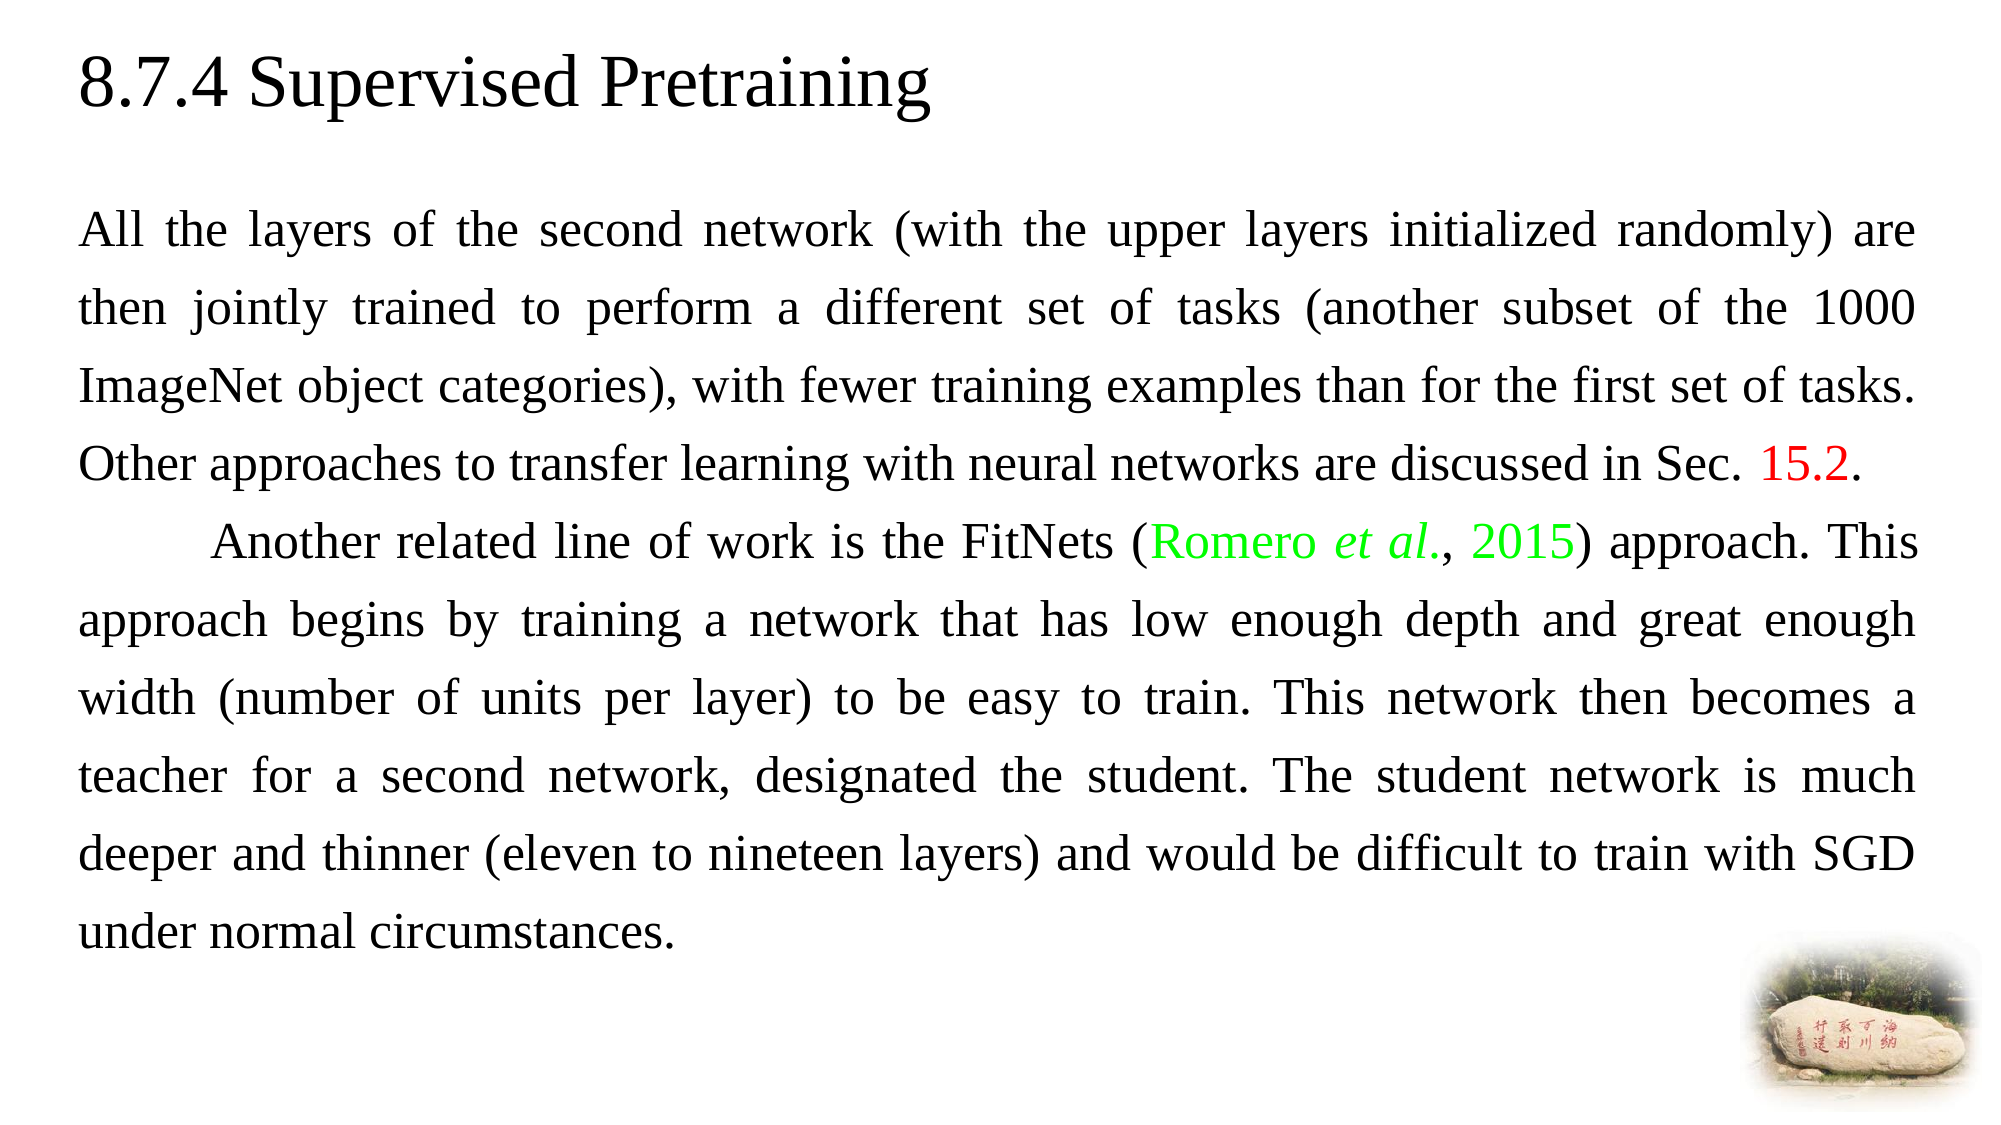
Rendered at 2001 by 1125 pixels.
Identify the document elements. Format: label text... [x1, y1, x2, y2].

title 8.7.4 Supervised Pretraining [63, 21, 1789, 142]
list All the layers of the second network (with the upper layers initialized randomly) are then jointly trained to perform a different set of tasks (another subset of the 1000 ImageNet object categories), with fewer training examples than for the first set of tasks. Other approaches to transfer learning with neural networks are discussed in Sec. 15.2. Another related line of work is the FitNets (Romero et al., 2015) approach. This approach begins by training a network that has low enough depth and great enough width (number of units per layer) to be easy to train. This network then becomes a teacher for a second network, designated the student. The student network is much deeper and thinner (eleven to nineteen layers) and would be difficult to train with SGD under normal circumstances. [63, 171, 1936, 1014]
picture [1740, 927, 1985, 1112]
